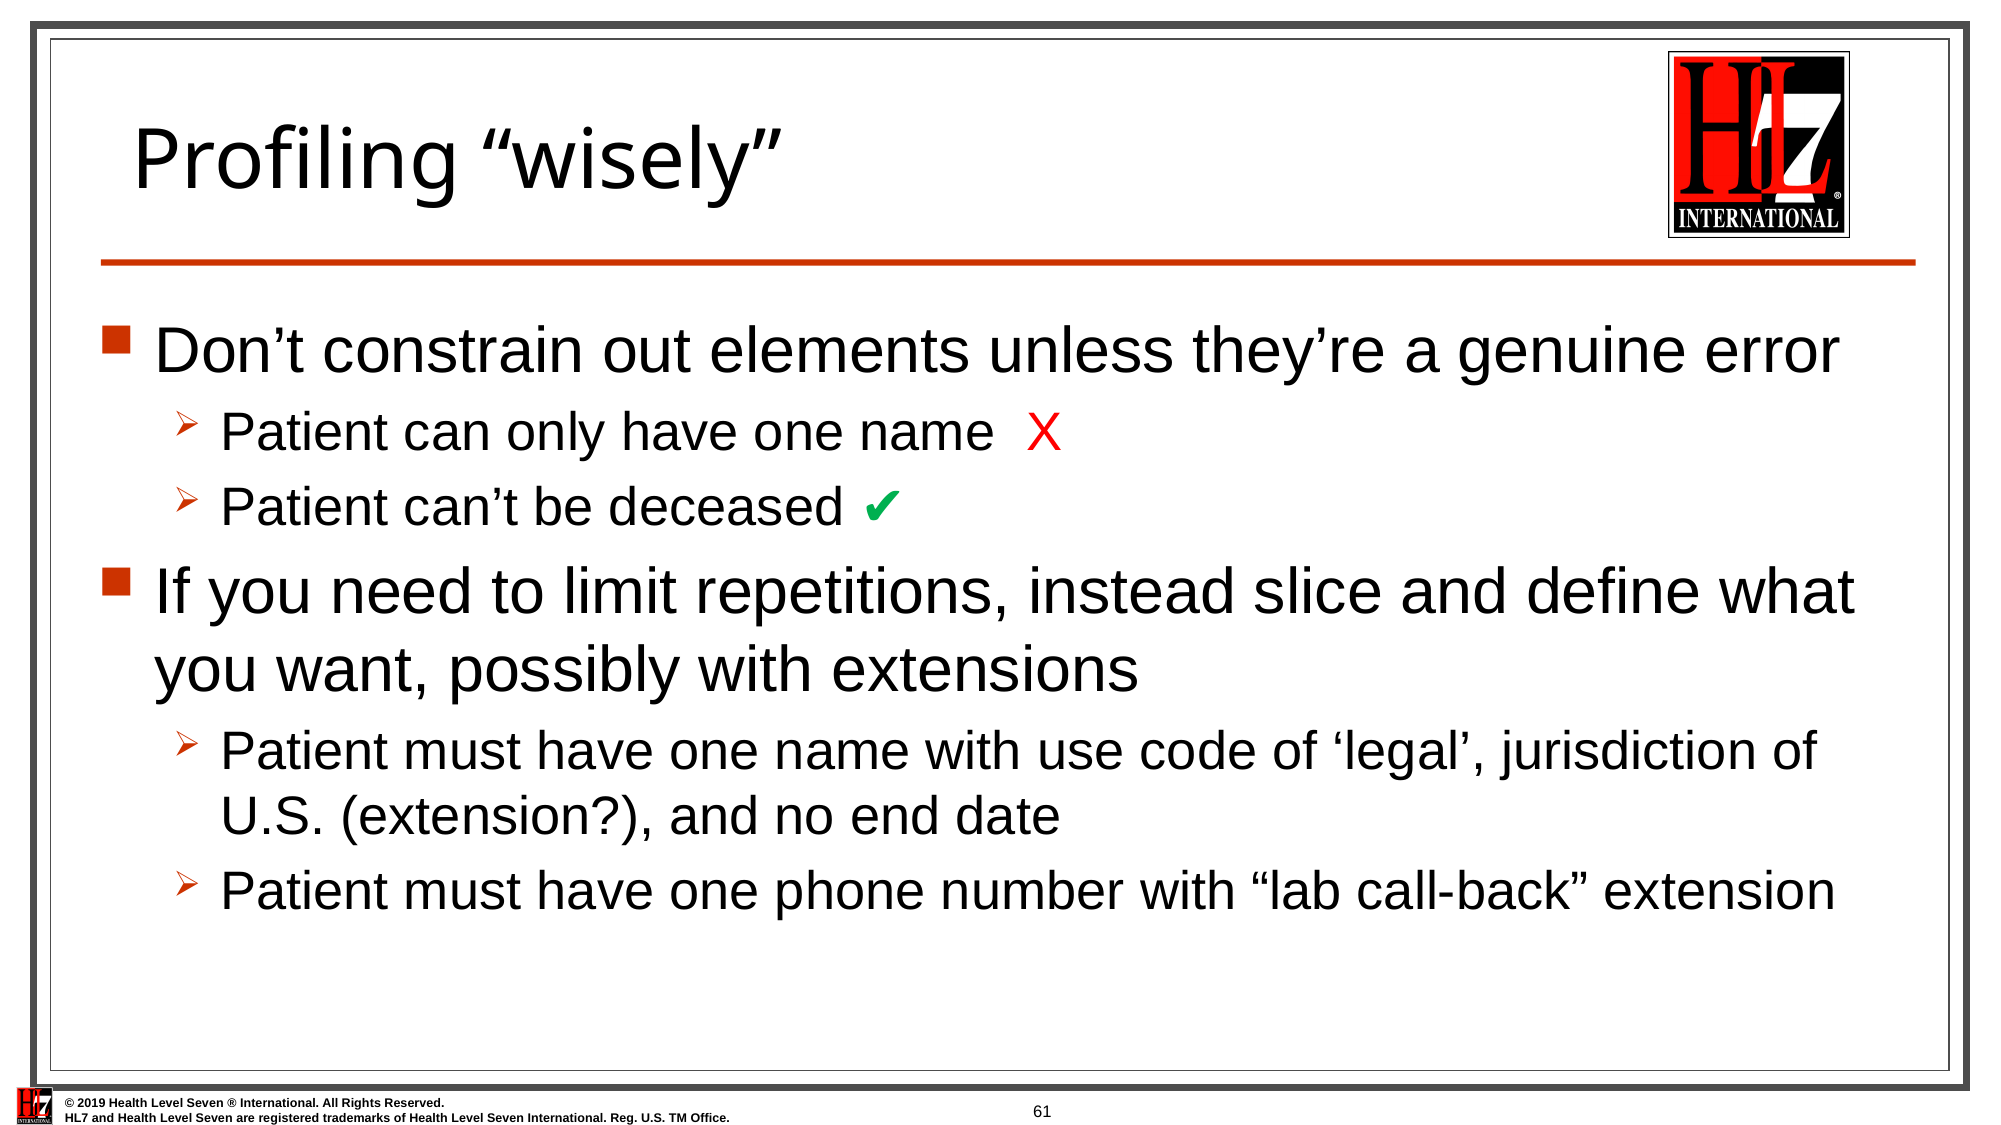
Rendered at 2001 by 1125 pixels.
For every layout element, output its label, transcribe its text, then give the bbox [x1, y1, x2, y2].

picture [1668, 51, 1850, 77]
slide_number 61 [949, 1071, 1067, 1125]
picture [1668, 213, 1850, 238]
picture [16, 1087, 53, 1125]
list Don’t constrain out elements unless they’re a genuine error Patient can only have one name X Patient can’t be deceased ✔ If you need to limit repetitions, instead slice and define what you want, possibly with extensions Patient must have one name with use code of ‘legal’, jurisdiction of U.S. (extension?), and no end date Patient must have one phone number with “lab call-back” extension [83, 299, 1917, 1026]
title Profiling “wisely” [116, 77, 1901, 213]
